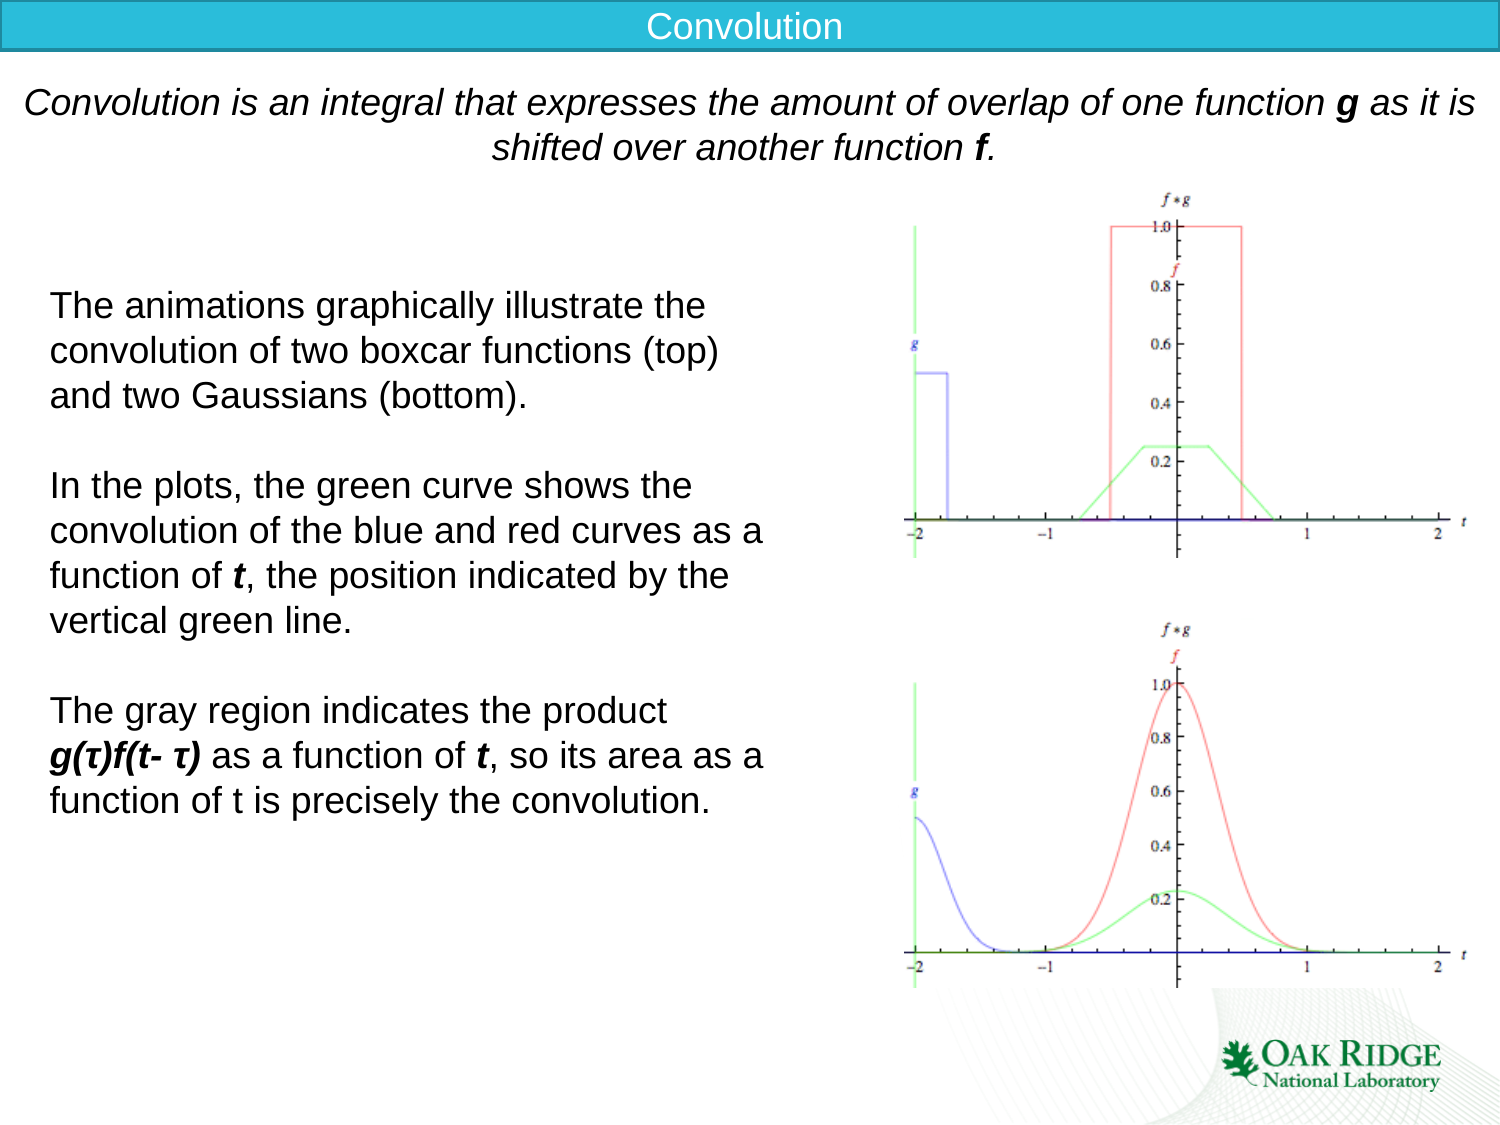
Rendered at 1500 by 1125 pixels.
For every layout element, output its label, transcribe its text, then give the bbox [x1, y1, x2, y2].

picture [833, 189, 1500, 1125]
text_box Convolution [0, 0, 1500, 50]
text_box The animations graphically illustrate the convolution of two boxcar functions (top) and two Gaussians (bottom). In the plots, the green curve shows the convolution of the blue and red curves as a function of t, the position indicated by the vertical green line. The gray region indicates the product g(τ)f(t- τ) as a function of t, so its area as a function of t is precisely the convolution. [34, 273, 785, 835]
text_box Convolution is an integral that expresses the amount of overlap of one function g as it is shifted over another function f. [0, 70, 1500, 177]
